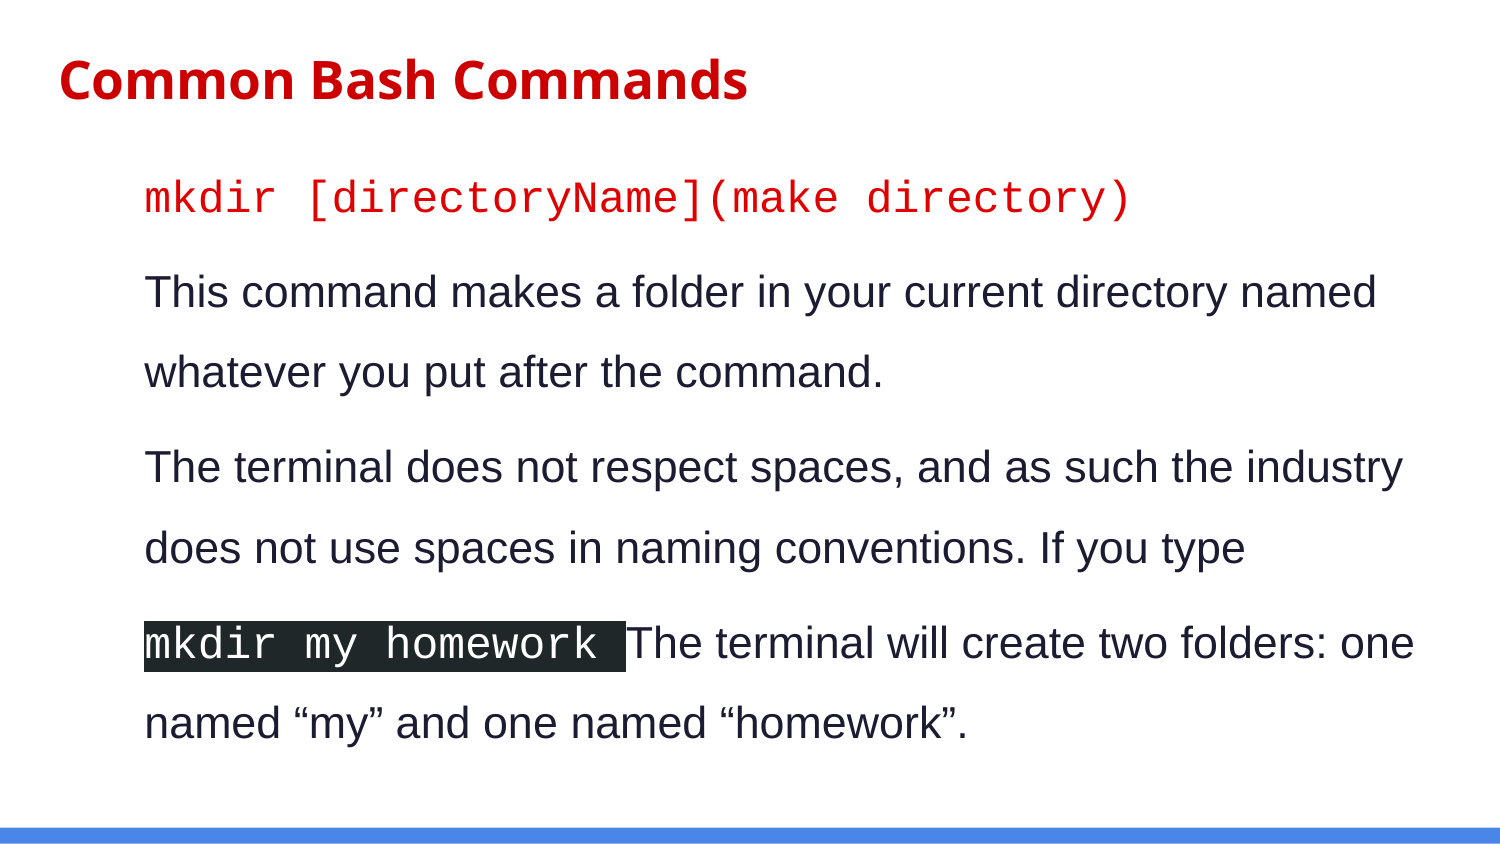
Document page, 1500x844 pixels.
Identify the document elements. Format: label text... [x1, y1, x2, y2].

title Common Bash Commands [43, 31, 1441, 126]
text_box mkdir [directoryName](make directory) This command makes a folder in your current directory named whatever you put after the command. The terminal does not respect spaces, and as such the industry does not use spaces in naming conventions. If you type mkdir my homework The terminal will create two folders: one named “my” and one named “homework”. [100, 125, 1500, 552]
